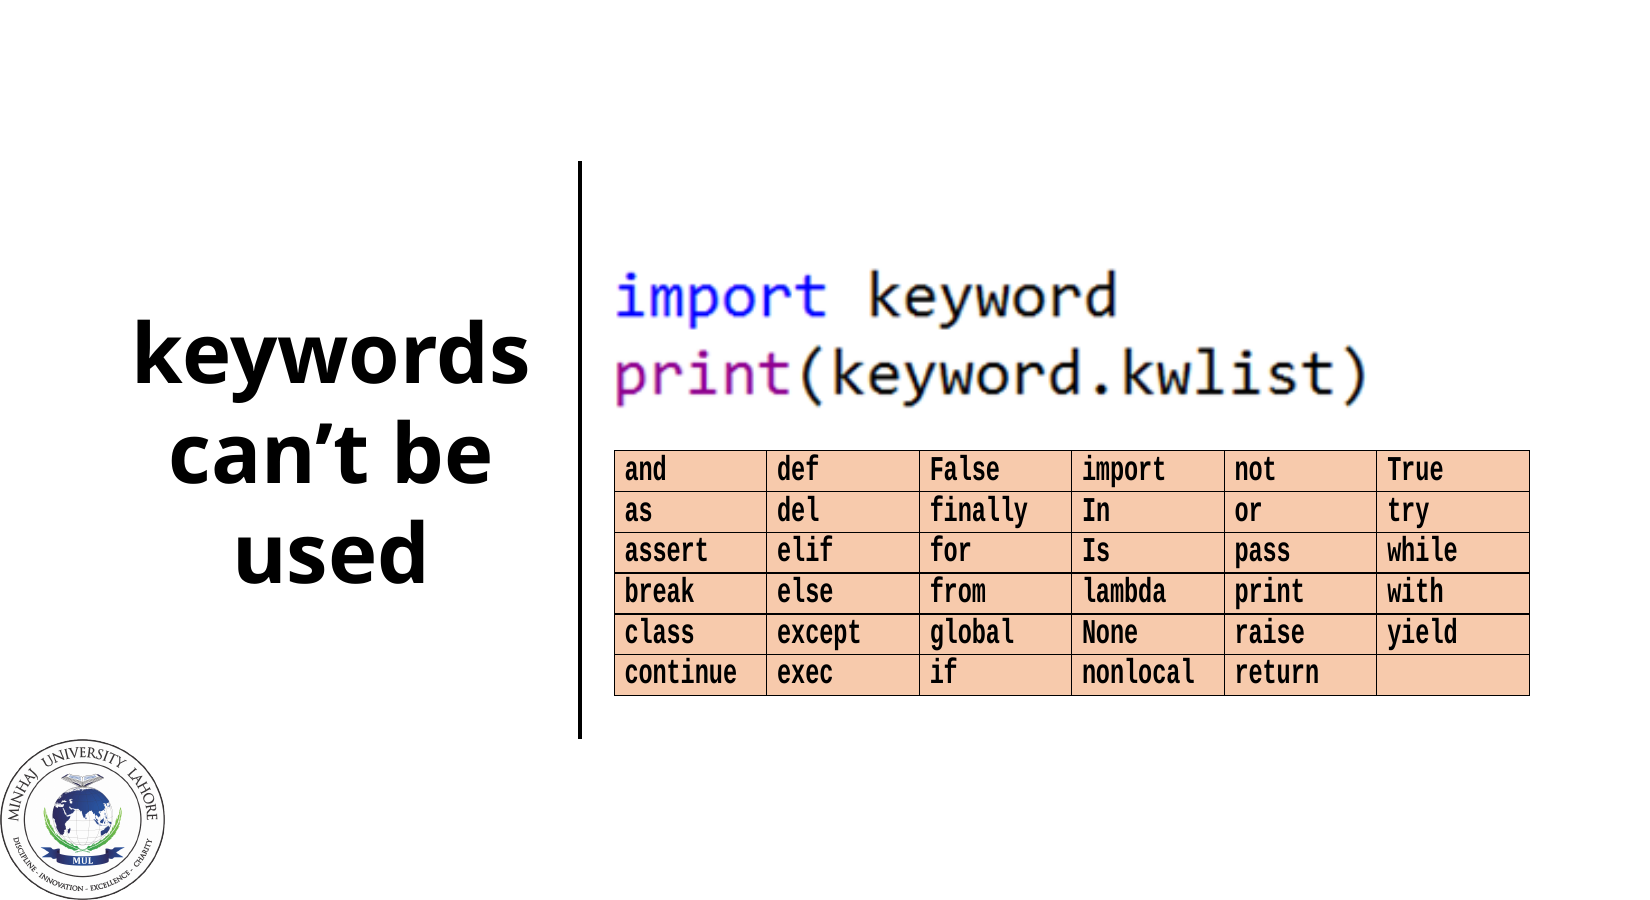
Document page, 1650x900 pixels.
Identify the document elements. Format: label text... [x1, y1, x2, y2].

picture [613, 249, 1376, 424]
title keywords can’t be used [82, 103, 580, 797]
picture [0, 739, 165, 900]
picture [613, 449, 1534, 706]
